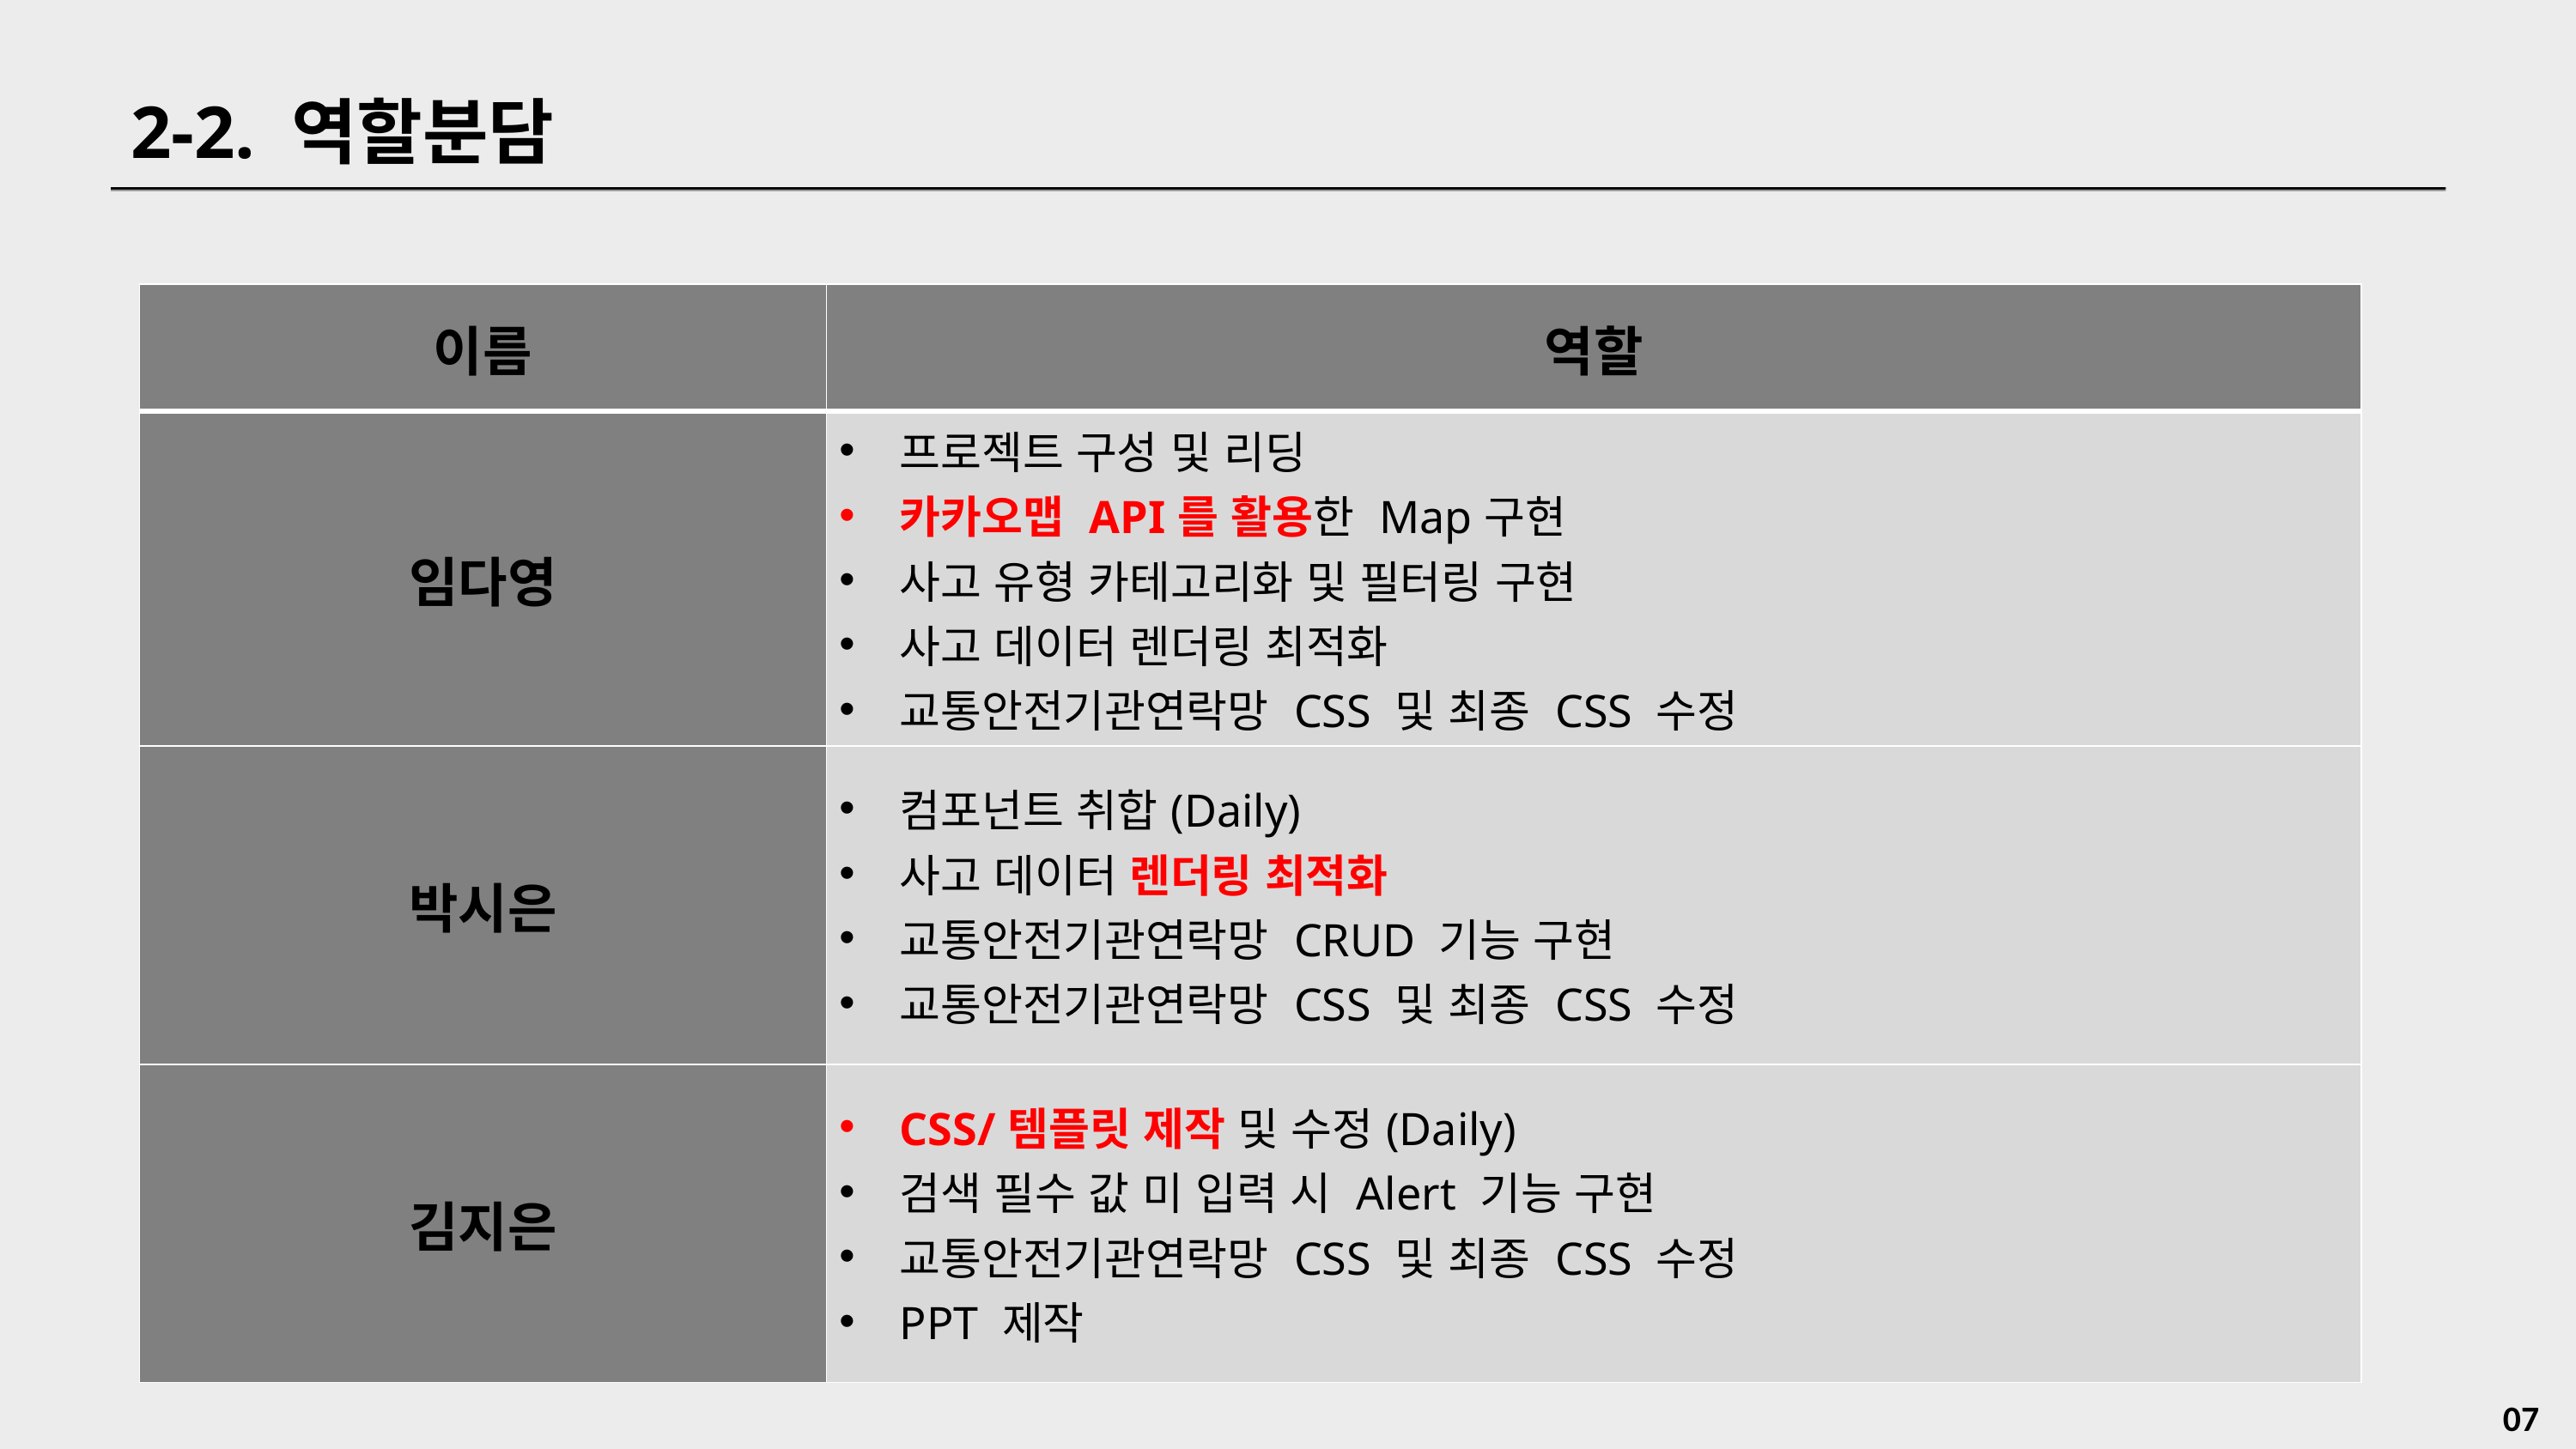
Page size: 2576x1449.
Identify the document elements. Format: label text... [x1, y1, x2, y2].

table_cell CSS/템플릿 제작 및 수정(Daily) 검색 필수 값 미 입력 시 Alert 기능 구현 교통안전기관연락망 CSS 및 최종 CSS 수정 PPT 제작 [827, 1065, 2360, 1382]
table_cell 박시은 [140, 747, 826, 1064]
table_cell 컴포넌트 취합(Daily) 사고 데이터 렌더링 최적화 교통안전기관연락망 CRUD 기능 구현 교통안전기관연락망 CSS 및 최종 CSS 수정 [827, 747, 2360, 1064]
picture [110, 187, 2448, 192]
text_box 07 [2490, 1389, 2576, 1446]
table_cell 프로젝트 구성 및 리딩 카카오맵 API를 활용한 Map구현 사고 유형 카테고리화 및 필터링 구현 사고 데이터 렌더링 최적화 교통안전기관연락망 CSS 및 최종 CSS 수정 시연 영상 작업 및 GitHub 작성 [827, 414, 2360, 745]
text_box 2-2. 역할분담 [118, 80, 1127, 179]
table_cell 김지은 [140, 1065, 826, 1382]
table_cell 임다영 [140, 414, 826, 745]
table_header 이름 [140, 285, 826, 409]
table_header 역할 [827, 285, 2360, 409]
